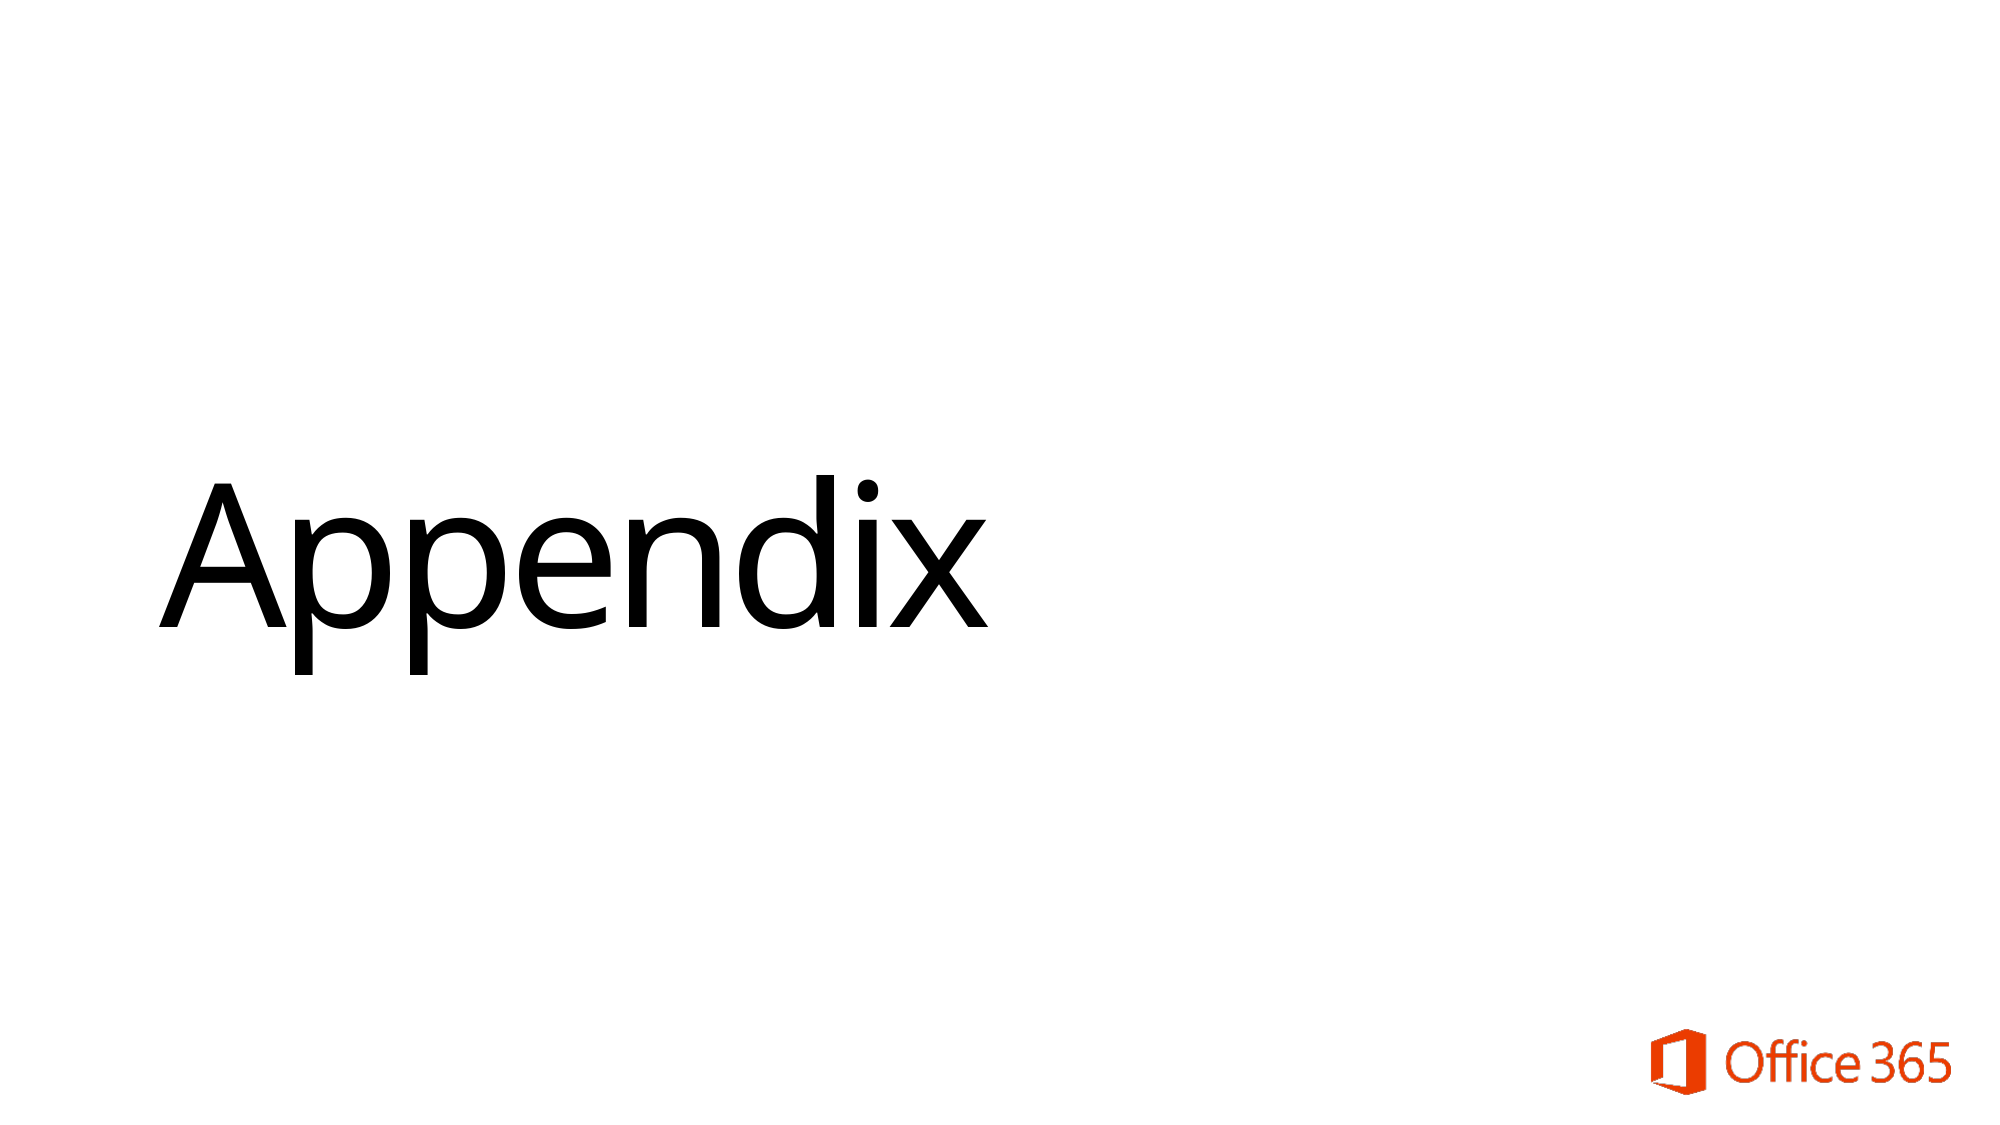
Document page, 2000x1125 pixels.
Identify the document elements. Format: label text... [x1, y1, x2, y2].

picture [1622, 1000, 1978, 1124]
list Appendix [159, 449, 1841, 676]
